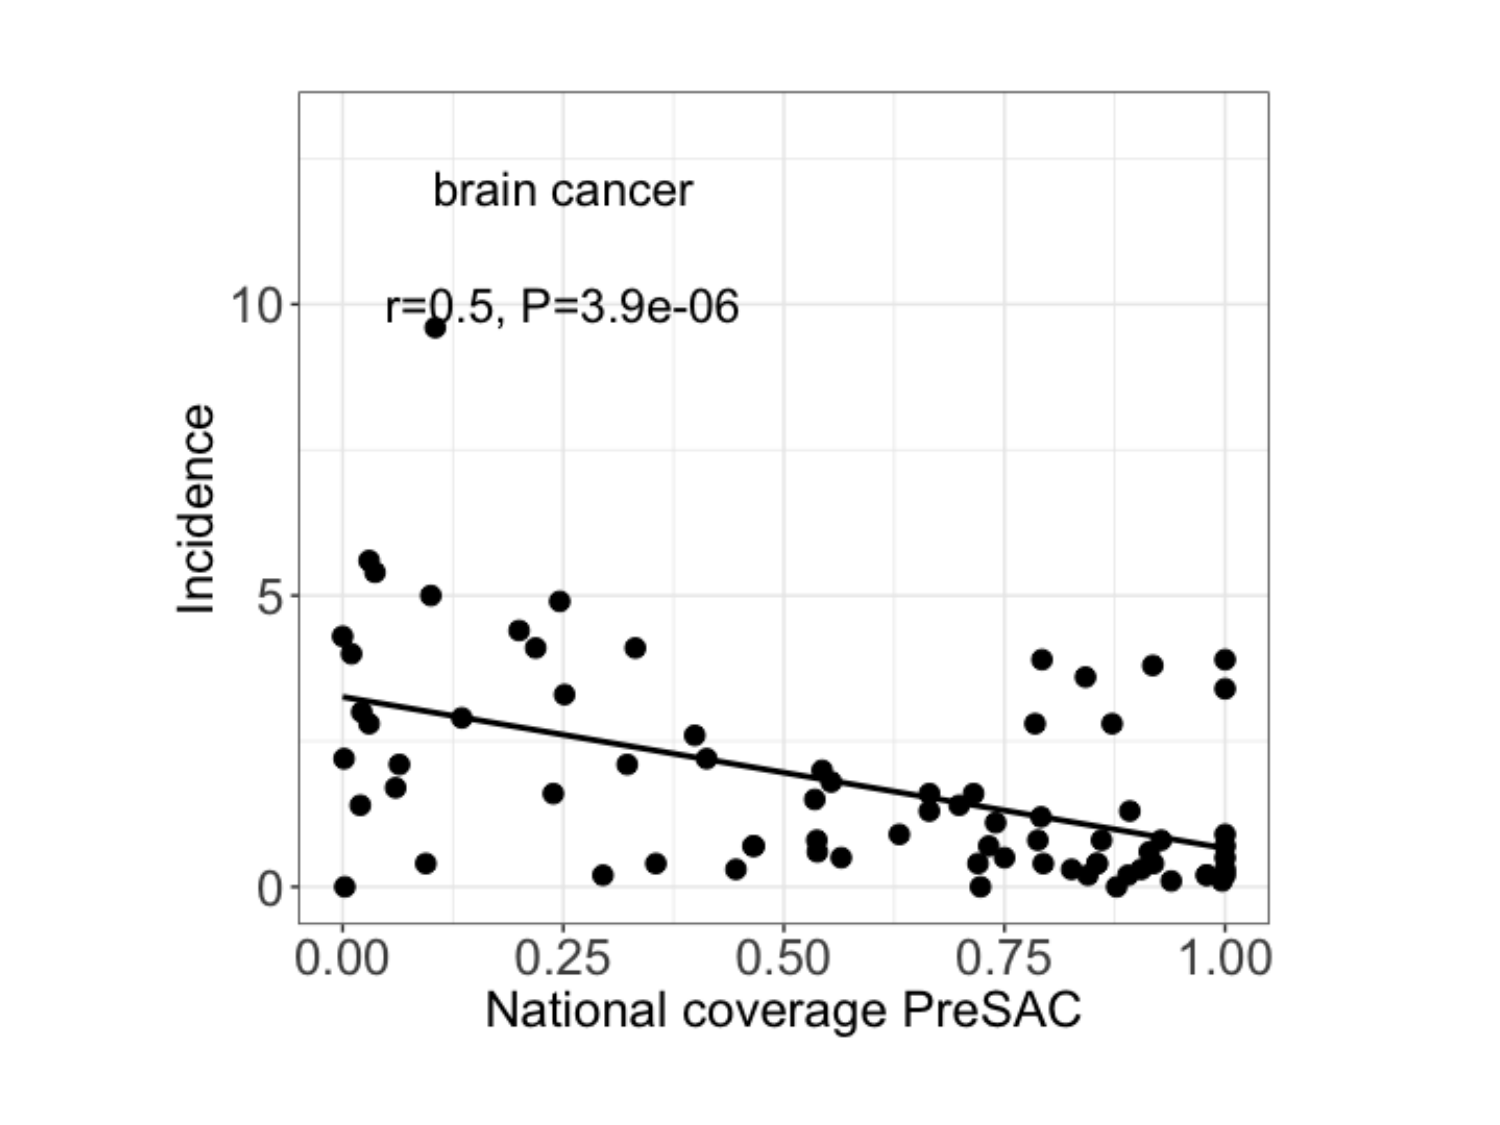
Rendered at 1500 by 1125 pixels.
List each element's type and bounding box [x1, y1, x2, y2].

picture [163, 76, 1285, 1049]
